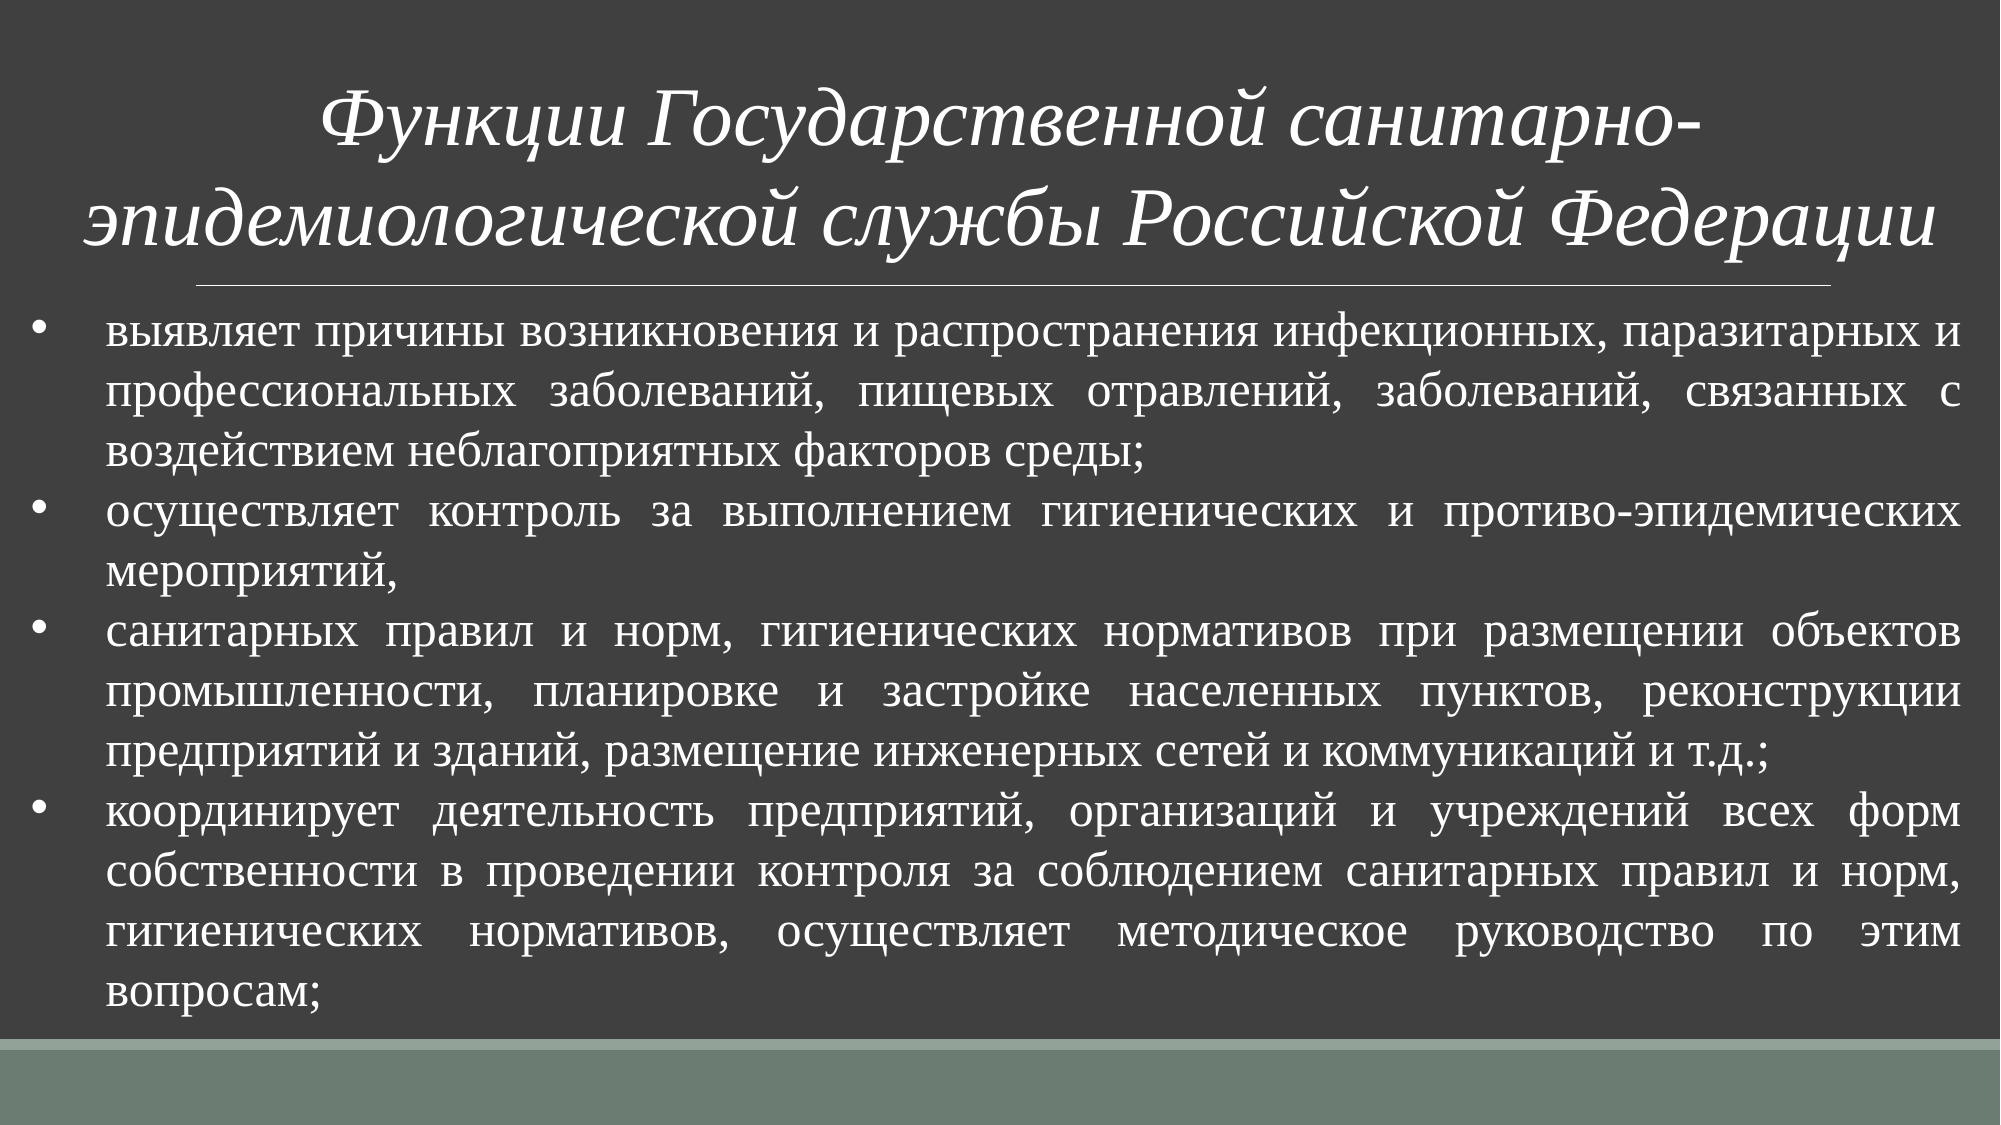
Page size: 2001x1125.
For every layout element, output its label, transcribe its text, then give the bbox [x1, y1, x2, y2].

text_box Функции Государственной санитарно-эпидемиологической службы Российской Федерации [22, 54, 2000, 270]
text_box выявляет причины возникновения и распространения инфекционных, паразитарных и профессиональных заболеваний, пищевых отравлений, заболеваний, связанных с воздействием неблагоприятных факторов среды; осуществляет контроль за выполнением гигиенических и противо-эпидемических мероприятий, санитарных правил и норм, гигиенических нормативов при размещении объектов промышленности, планировке и застройке населенных пунктов, реконструкции предприятий и зданий, размещение инженерных сетей и коммуникаций и т.д.; координирует деятельность предприятий, организаций и учреждений всех форм собственности в проведении контроля за соблюдением санитарных правил и норм, гигиенических нормативов, осуществляет методическое руководство по этим вопросам; [15, 288, 1978, 1024]
